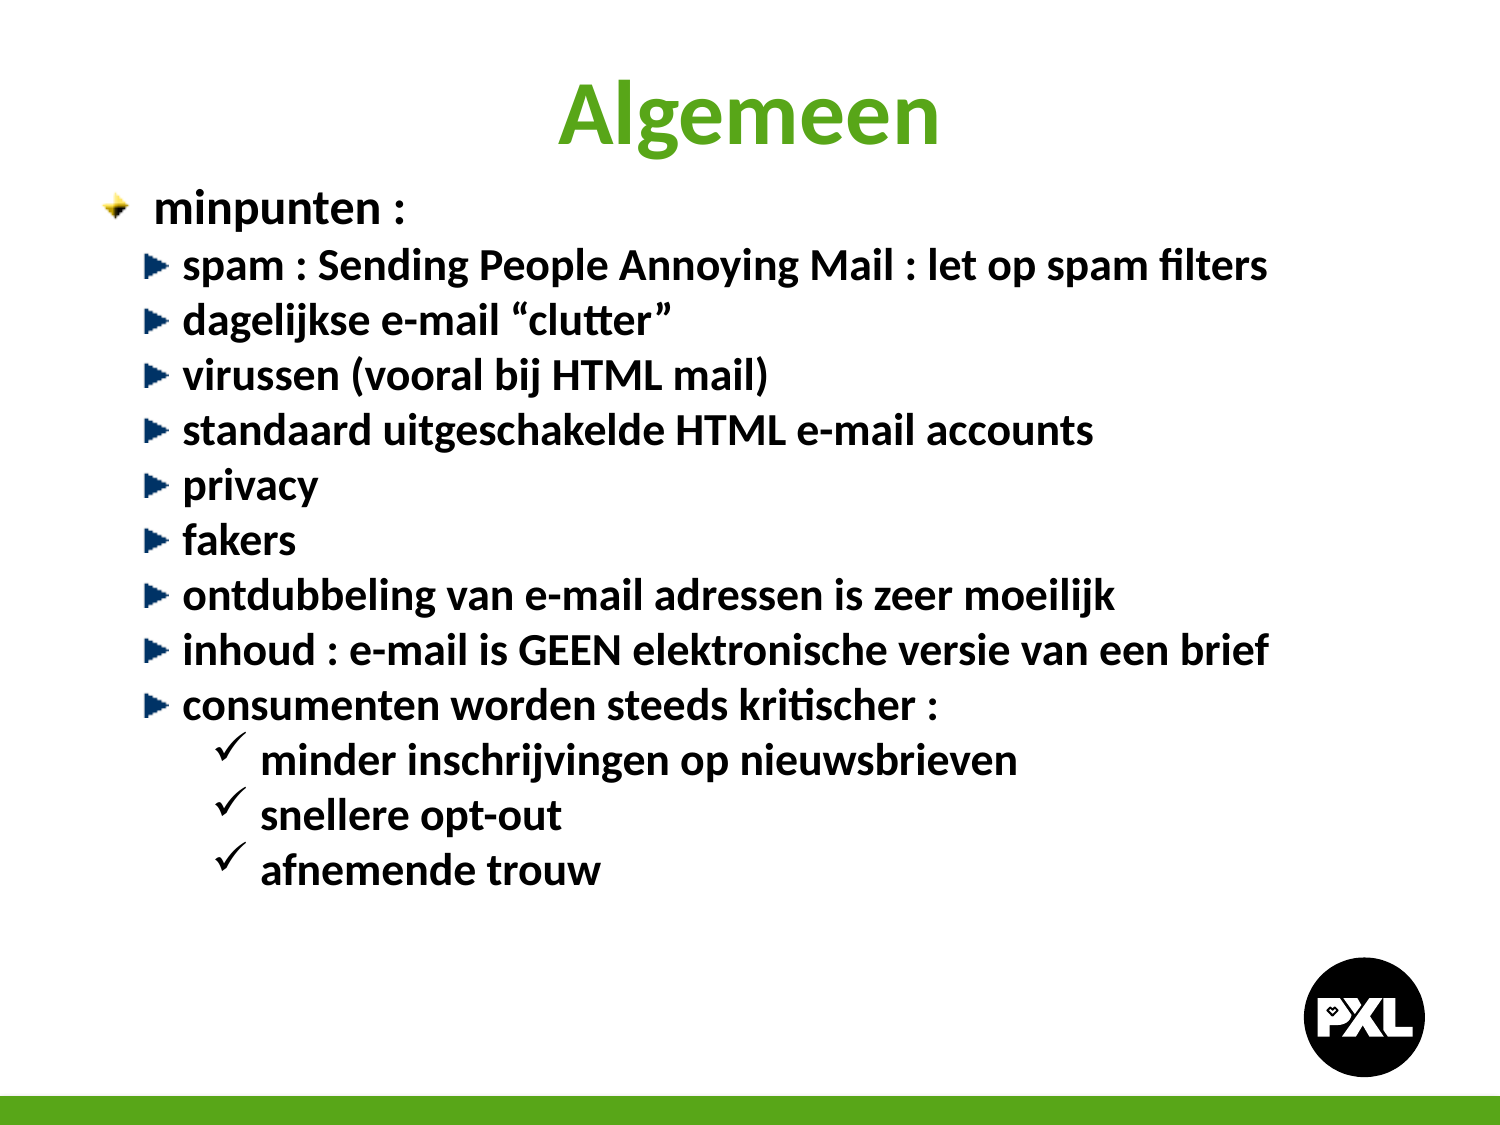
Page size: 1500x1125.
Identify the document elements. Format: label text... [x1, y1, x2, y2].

text_box Algemeen [74, 45, 1425, 233]
text_box minpunten : spam : Sending People Annoying Mail : let op spam filters dagelijkse e-mail “clutter” virussen (vooral bij HTML mail) standaard uitgeschakelde HTML e-mail accounts privacy fakers ontdubbeling van e-mail adressen is zeer moeilijk inhoud : e-mail is GEEN elektronische versie van een brief consumenten worden steeds kritischer : minder inschrijvingen op nieuwsbrieven snellere opt-out afnemende trouw [82, 233, 1285, 902]
picture [136, 300, 169, 334]
picture [136, 630, 169, 663]
picture [136, 355, 169, 388]
picture [136, 465, 169, 498]
picture [136, 245, 169, 279]
picture [136, 520, 169, 553]
picture [136, 685, 169, 718]
picture [136, 575, 169, 608]
picture [136, 410, 169, 443]
